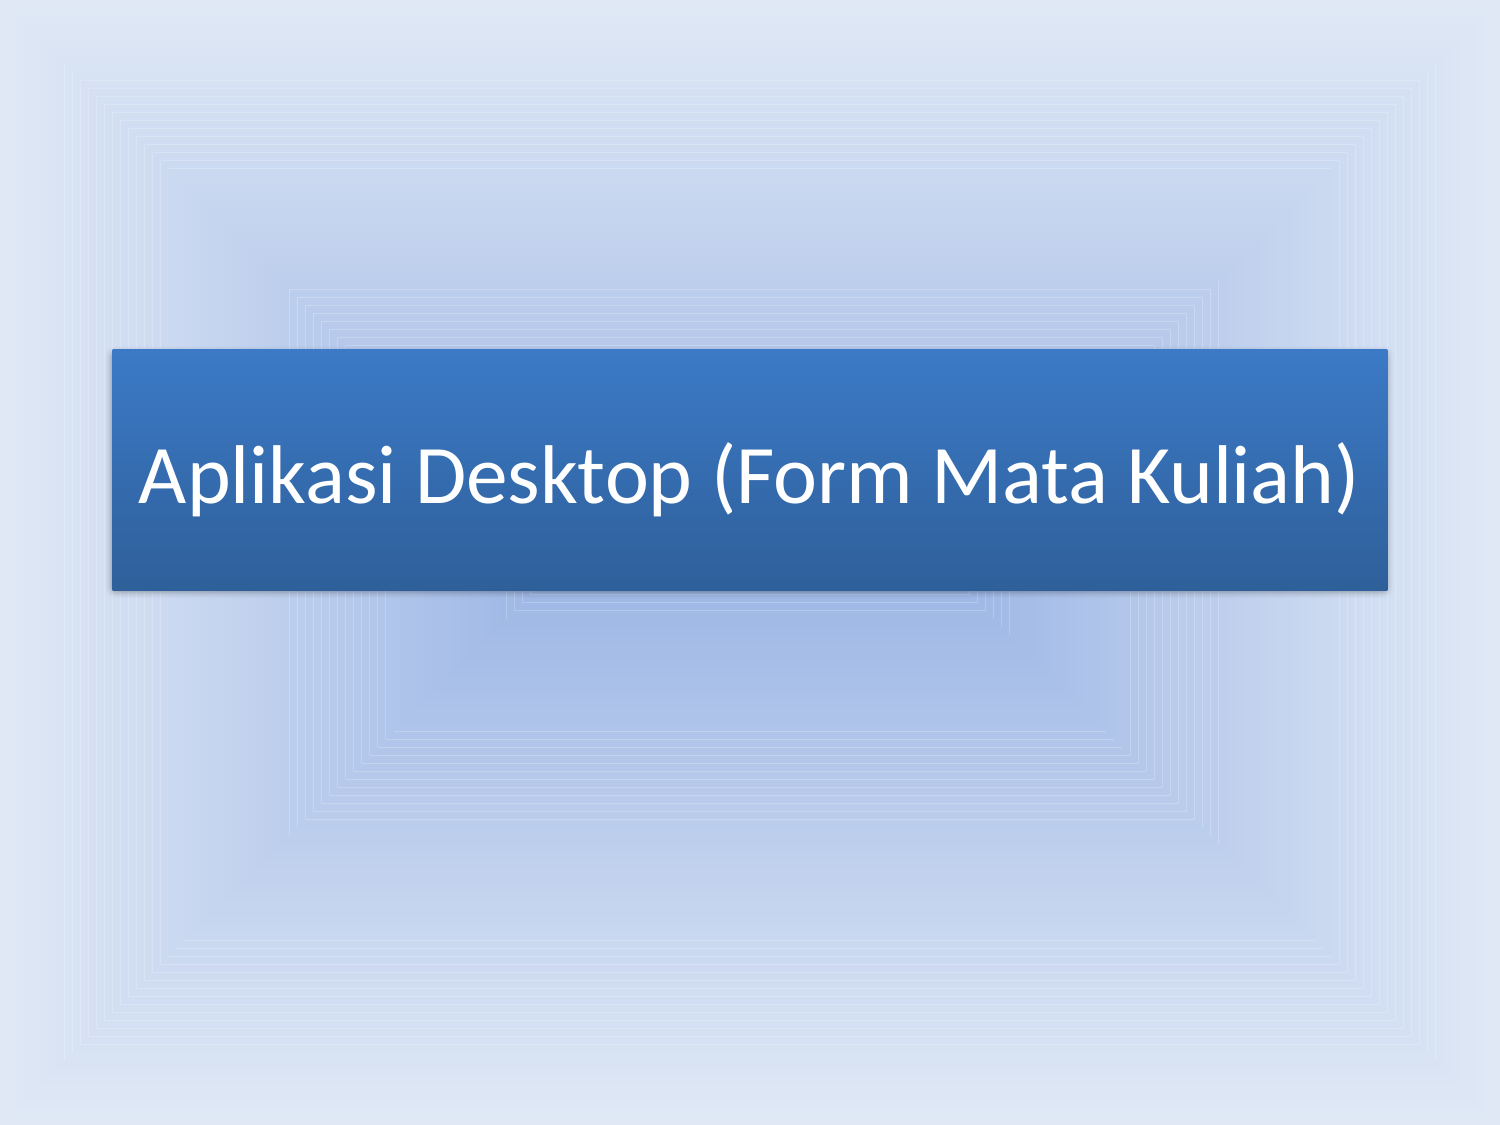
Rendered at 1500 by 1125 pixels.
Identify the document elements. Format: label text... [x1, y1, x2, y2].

title Aplikasi Desktop (Form Mata Kuliah) [112, 349, 1388, 591]
